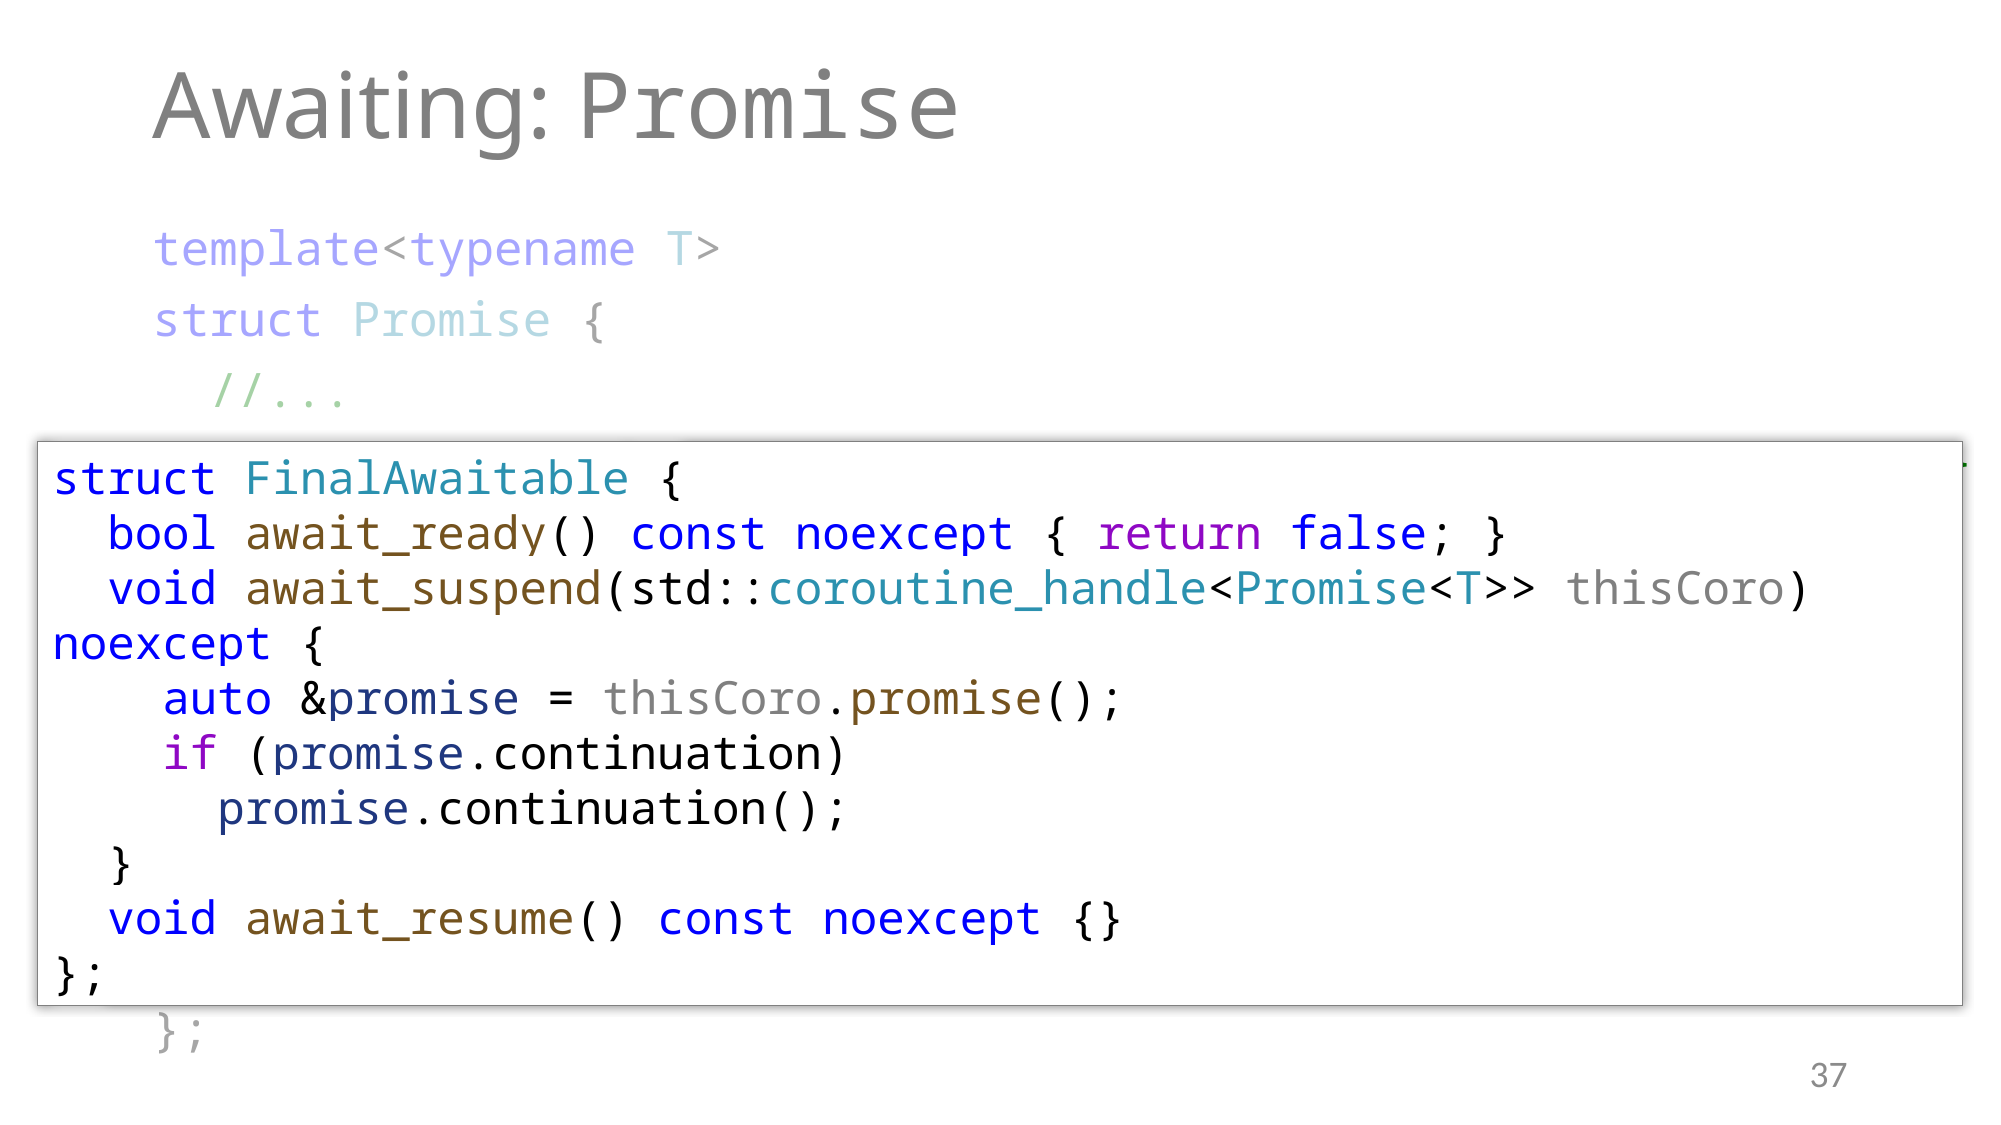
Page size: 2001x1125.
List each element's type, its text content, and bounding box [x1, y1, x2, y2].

slide_number 37 [1412, 1042, 1863, 1103]
title Awaiting: Promise [137, 0, 1863, 218]
text_box struct FinalAwaitable { bool await_ready() const noexcept { return false; } void await_suspend(std::coroutine_handle<Promise<T>> thisCoro) noexcept { auto &promise = thisCoro.promise(); if (promise.continuation) promise.continuation(); } void await_resume() const noexcept {} }; [37, 441, 1963, 1006]
list template<typename T> struct Promise { //... // std::suspend_always final_suspend() noexcept { return {}; } auto final_suspend() noexcept { struct FinalAwaitable { /*...*/ }; return FinalAwaitable{}; } //... std::variant<std::monostate, T, std::exception_ptr> result; std::coroutine_handle<> continuation; }; [137, 217, 2000, 1125]
